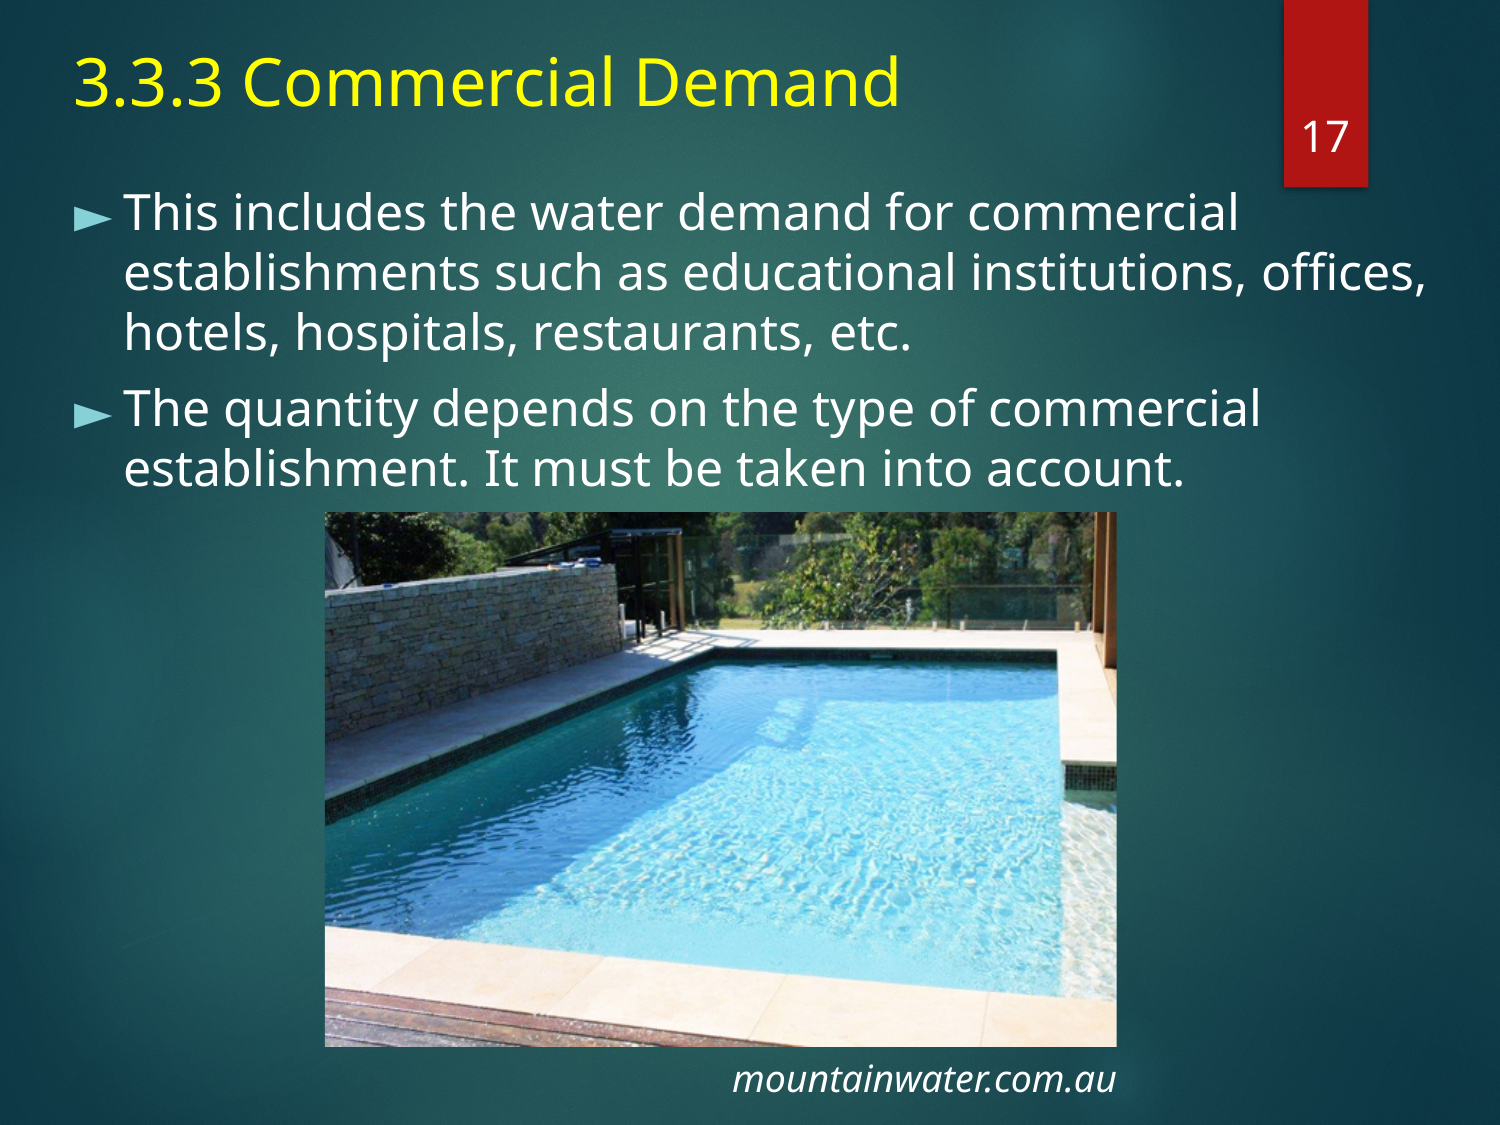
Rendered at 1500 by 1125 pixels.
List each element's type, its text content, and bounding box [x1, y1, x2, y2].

title 3.3.3 Commercial Demand [62, 33, 1220, 135]
list This includes the water demand for commercial establishments such as educational institutions, offices, hotels, hospitals, restaurants, etc. The quantity depends on the type of commercial establishment. It must be taken into account. [37, 174, 1463, 588]
slide_number 16 [1273, 48, 1377, 175]
picture [0, 0, 1500, 1125]
text_box mountainwater.com.au [717, 1048, 1150, 1108]
